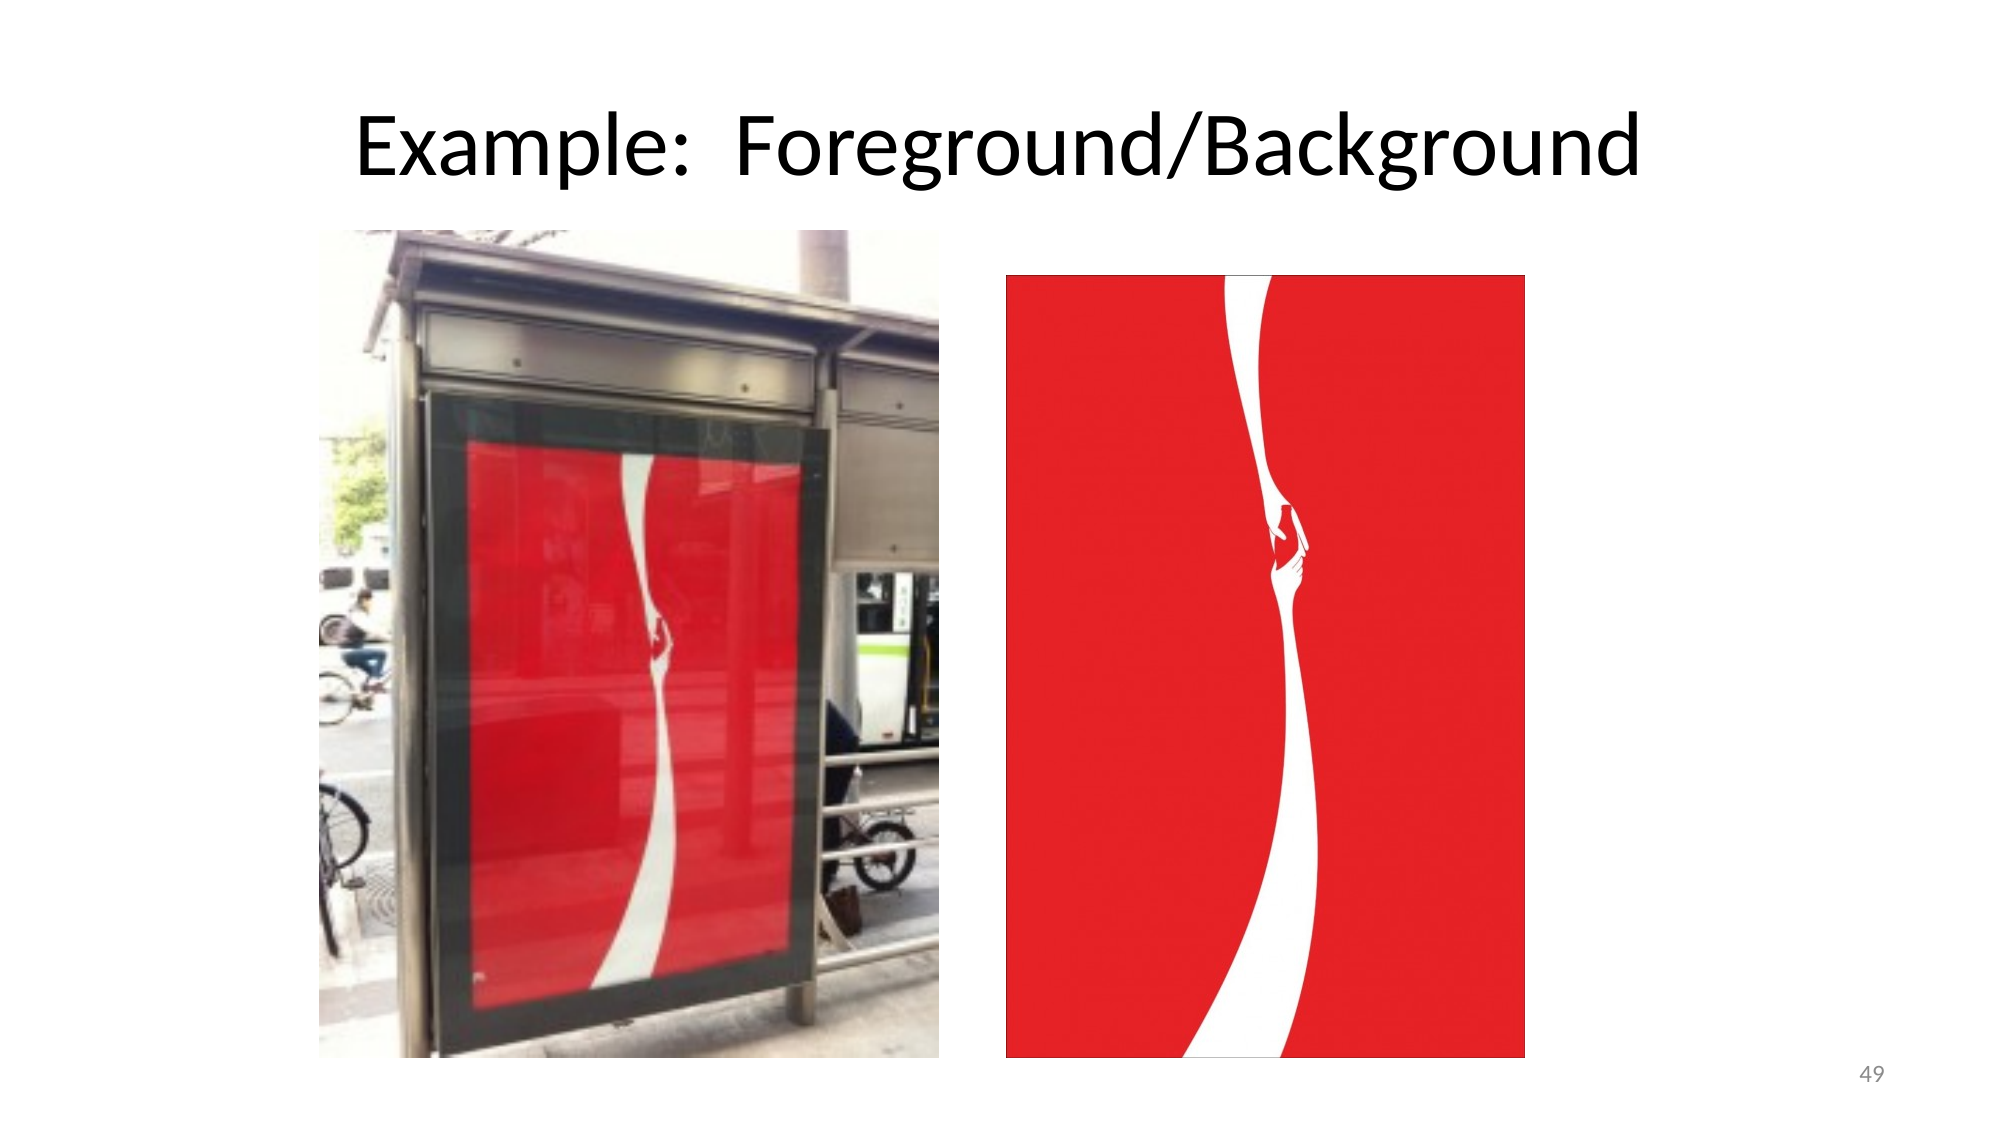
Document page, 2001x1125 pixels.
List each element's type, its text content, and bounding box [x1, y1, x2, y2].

picture [1006, 274, 1526, 1058]
title Example: Foreground/Background [99, 45, 1900, 233]
slide_number 49 [1433, 1042, 1900, 1103]
picture [319, 229, 940, 1058]
